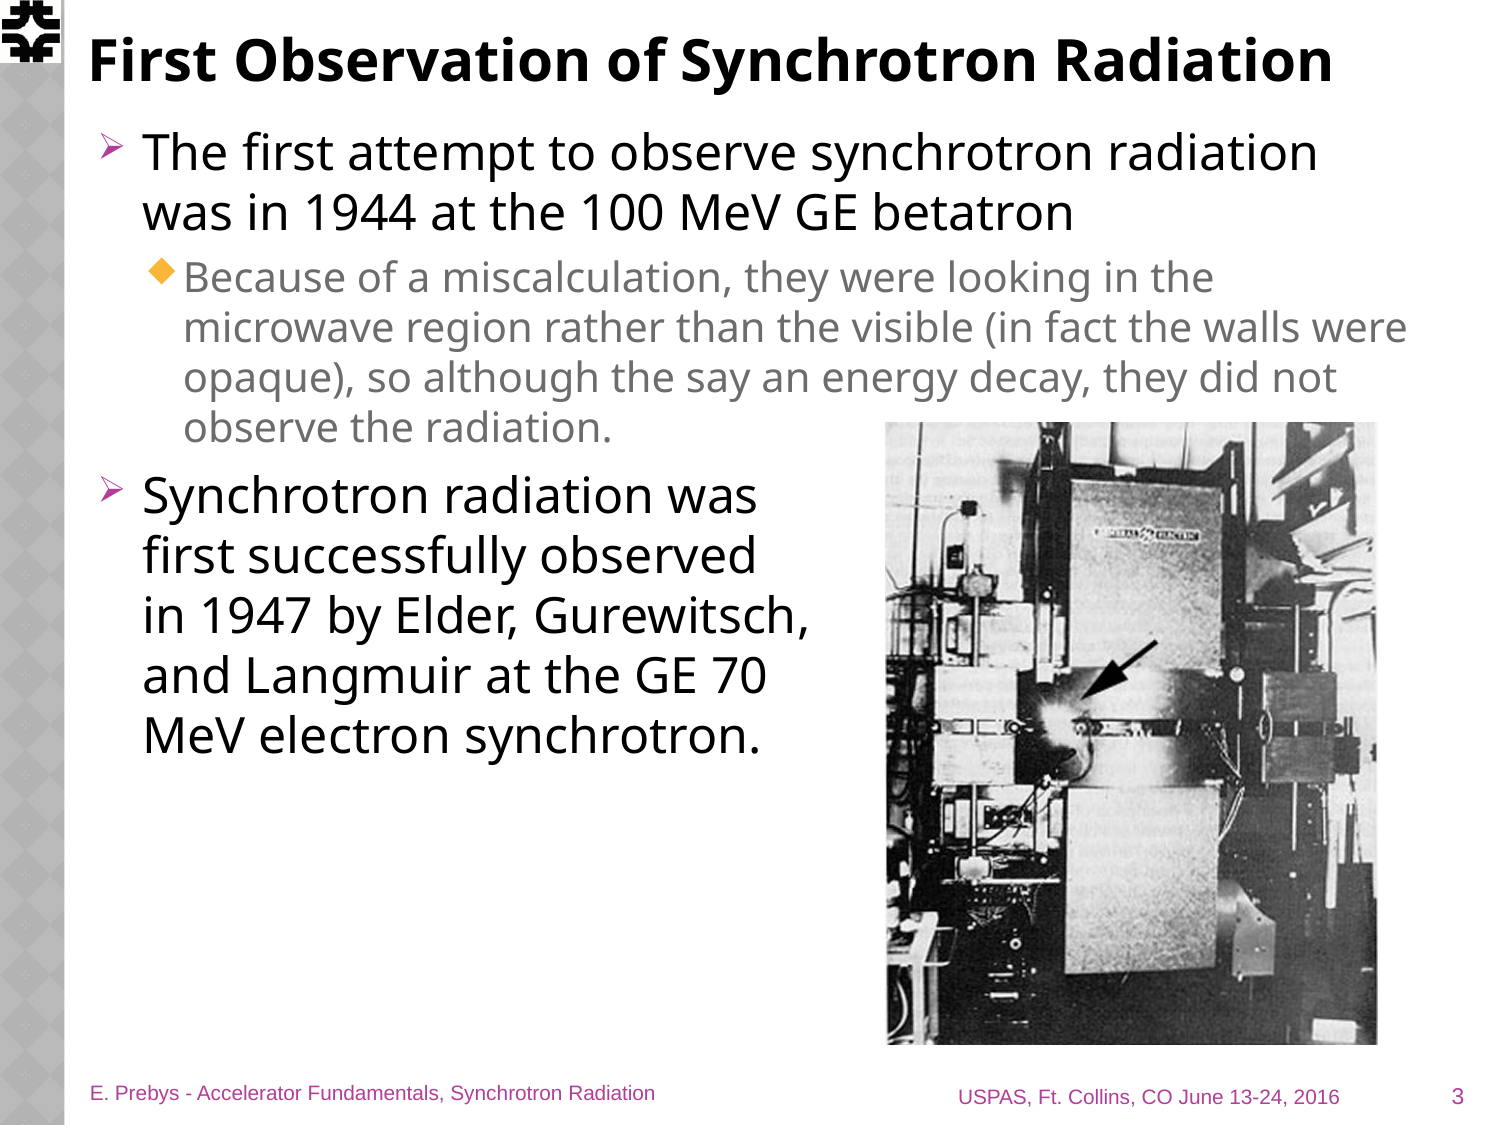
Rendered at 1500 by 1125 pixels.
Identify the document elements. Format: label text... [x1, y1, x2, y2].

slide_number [827, 1077, 1355, 1110]
footer E. Prebys - Accelerator Fundamentals, Synchrotron Radiation [75, 1075, 709, 1105]
list The first attempt to observe synchrotron radiation was in 1944 at the 100 MeV GE betatron Because of a miscalculation, they were looking in the microwave region rather than the visible (in fact the walls were opaque), so although the say an energy decay, they did not observe the radiation. Synchrotron radiation was first successfully observed in 1947 by Elder, Gurewitsch, and Langmuir at the GE 70 MeV electron synchrotron. [82, 112, 1437, 1025]
title First Observation of Synchrotron Radiation [80, 20, 1436, 93]
slide_number 3 [1367, 1071, 1465, 1110]
picture [884, 422, 1378, 1045]
picture [0, 0, 61, 63]
